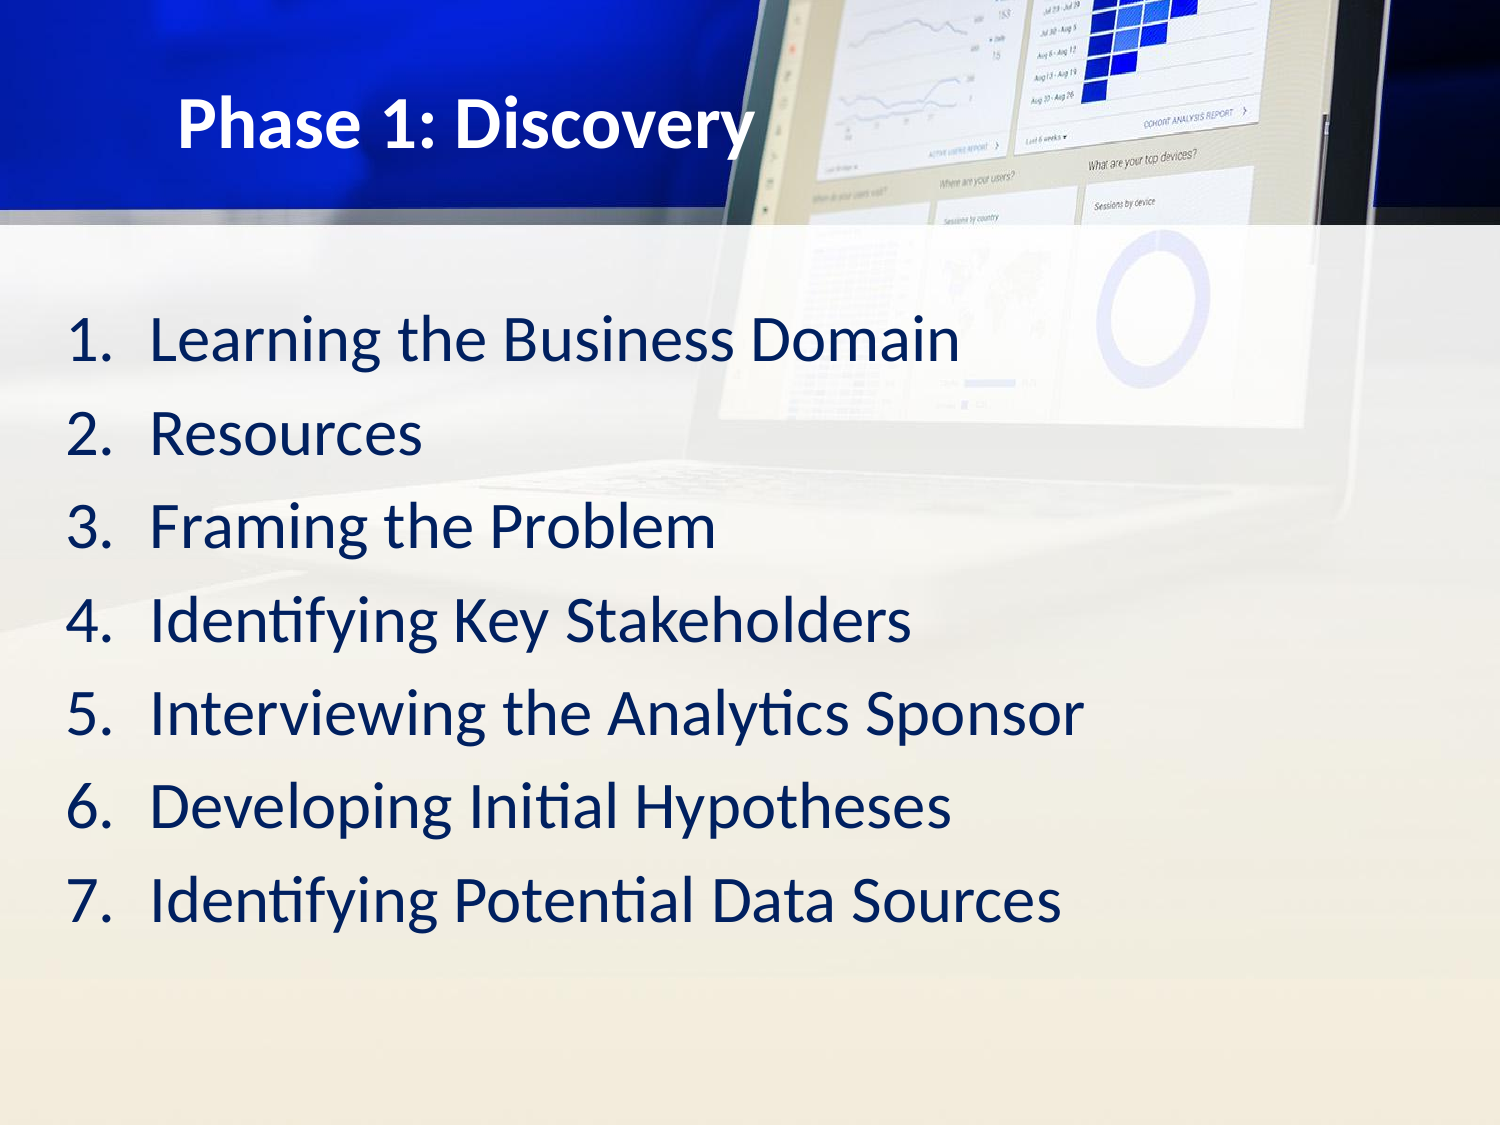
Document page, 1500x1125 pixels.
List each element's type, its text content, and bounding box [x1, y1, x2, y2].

list Learning the Business Domain Resources Framing the Problem Identifying Key Stakeholders Interviewing the Analytics Sponsor Developing Initial Hypotheses Identifying Potential Data Sources [50, 287, 1450, 963]
picture [0, 0, 1500, 1125]
title Phase 1: Discovery [162, 24, 1375, 213]
